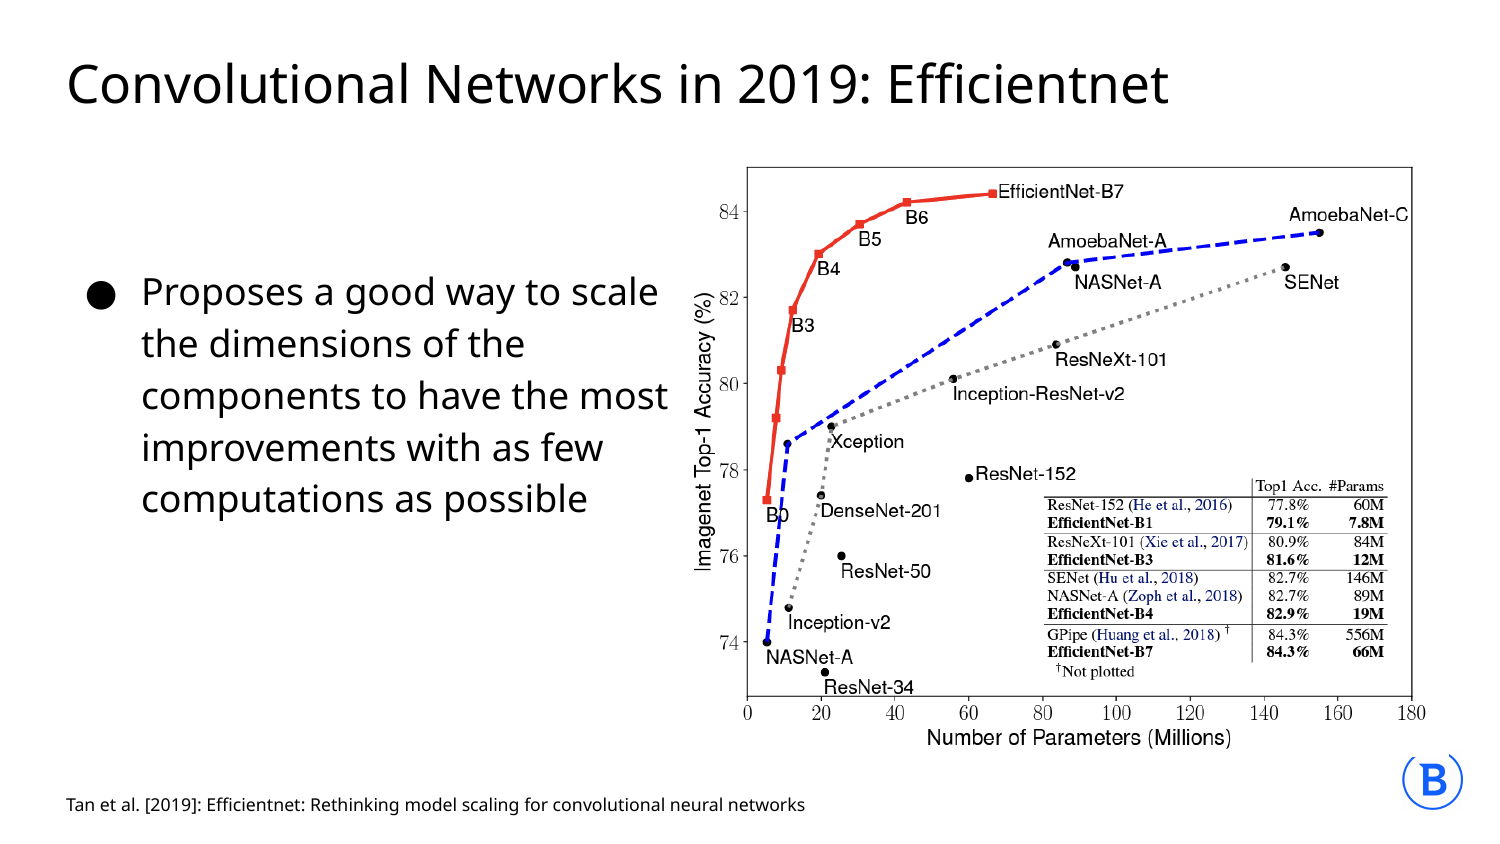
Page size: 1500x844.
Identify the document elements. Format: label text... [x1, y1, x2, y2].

picture [674, 158, 1463, 810]
title Convolutional Networks in 2019: Efficientnet [51, 35, 1449, 130]
list Proposes a good way to scale the dimensions of the components to have the most improvements with as few computations as possible [51, 165, 669, 617]
text_box Tan et al. [2019]: Efficientnet: Rethinking model scaling for convolutional neural networks [51, 785, 1390, 827]
